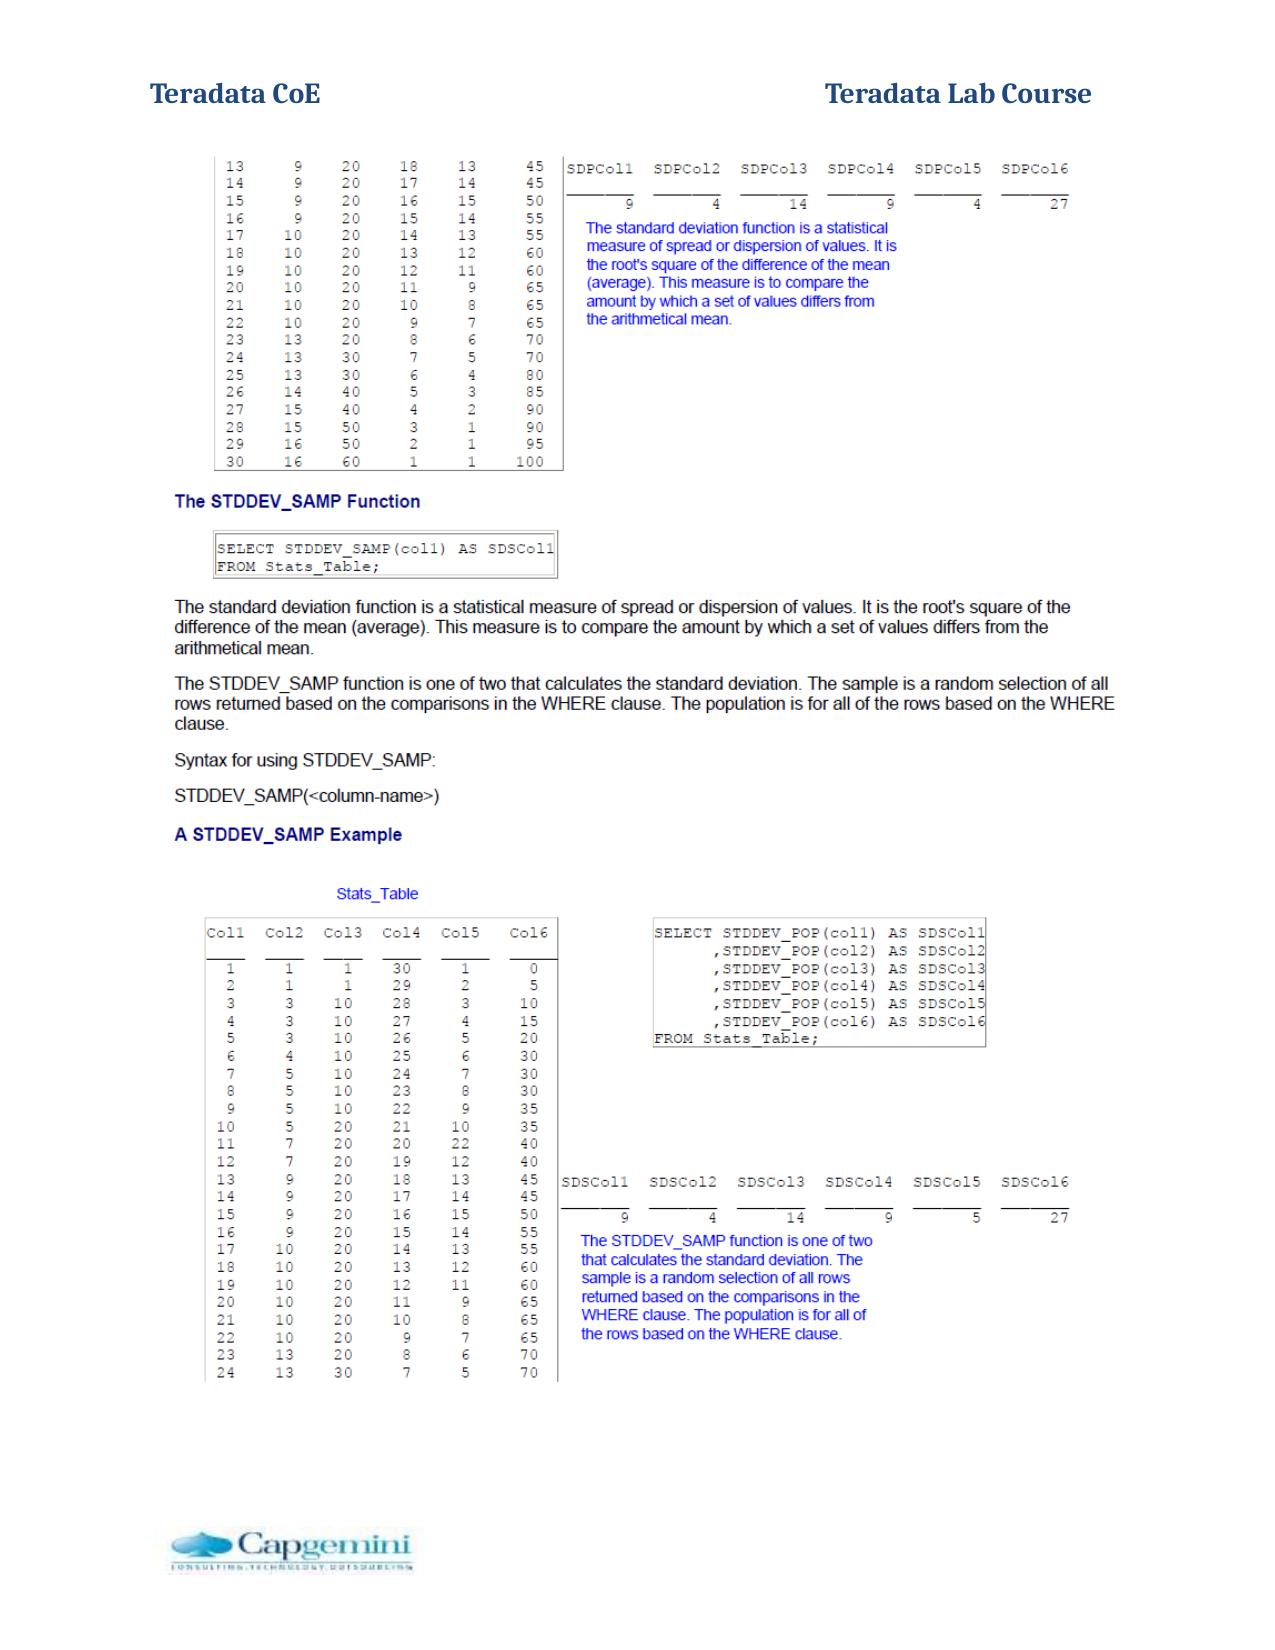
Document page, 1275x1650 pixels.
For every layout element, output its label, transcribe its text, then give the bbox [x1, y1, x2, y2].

text_box [153, 149, 1129, 852]
text_box Teradata Lab Course [823, 76, 1109, 111]
text_box [153, 878, 1129, 1400]
text_box Teradata CoE [147, 76, 336, 111]
text_box [153, 1526, 425, 1575]
